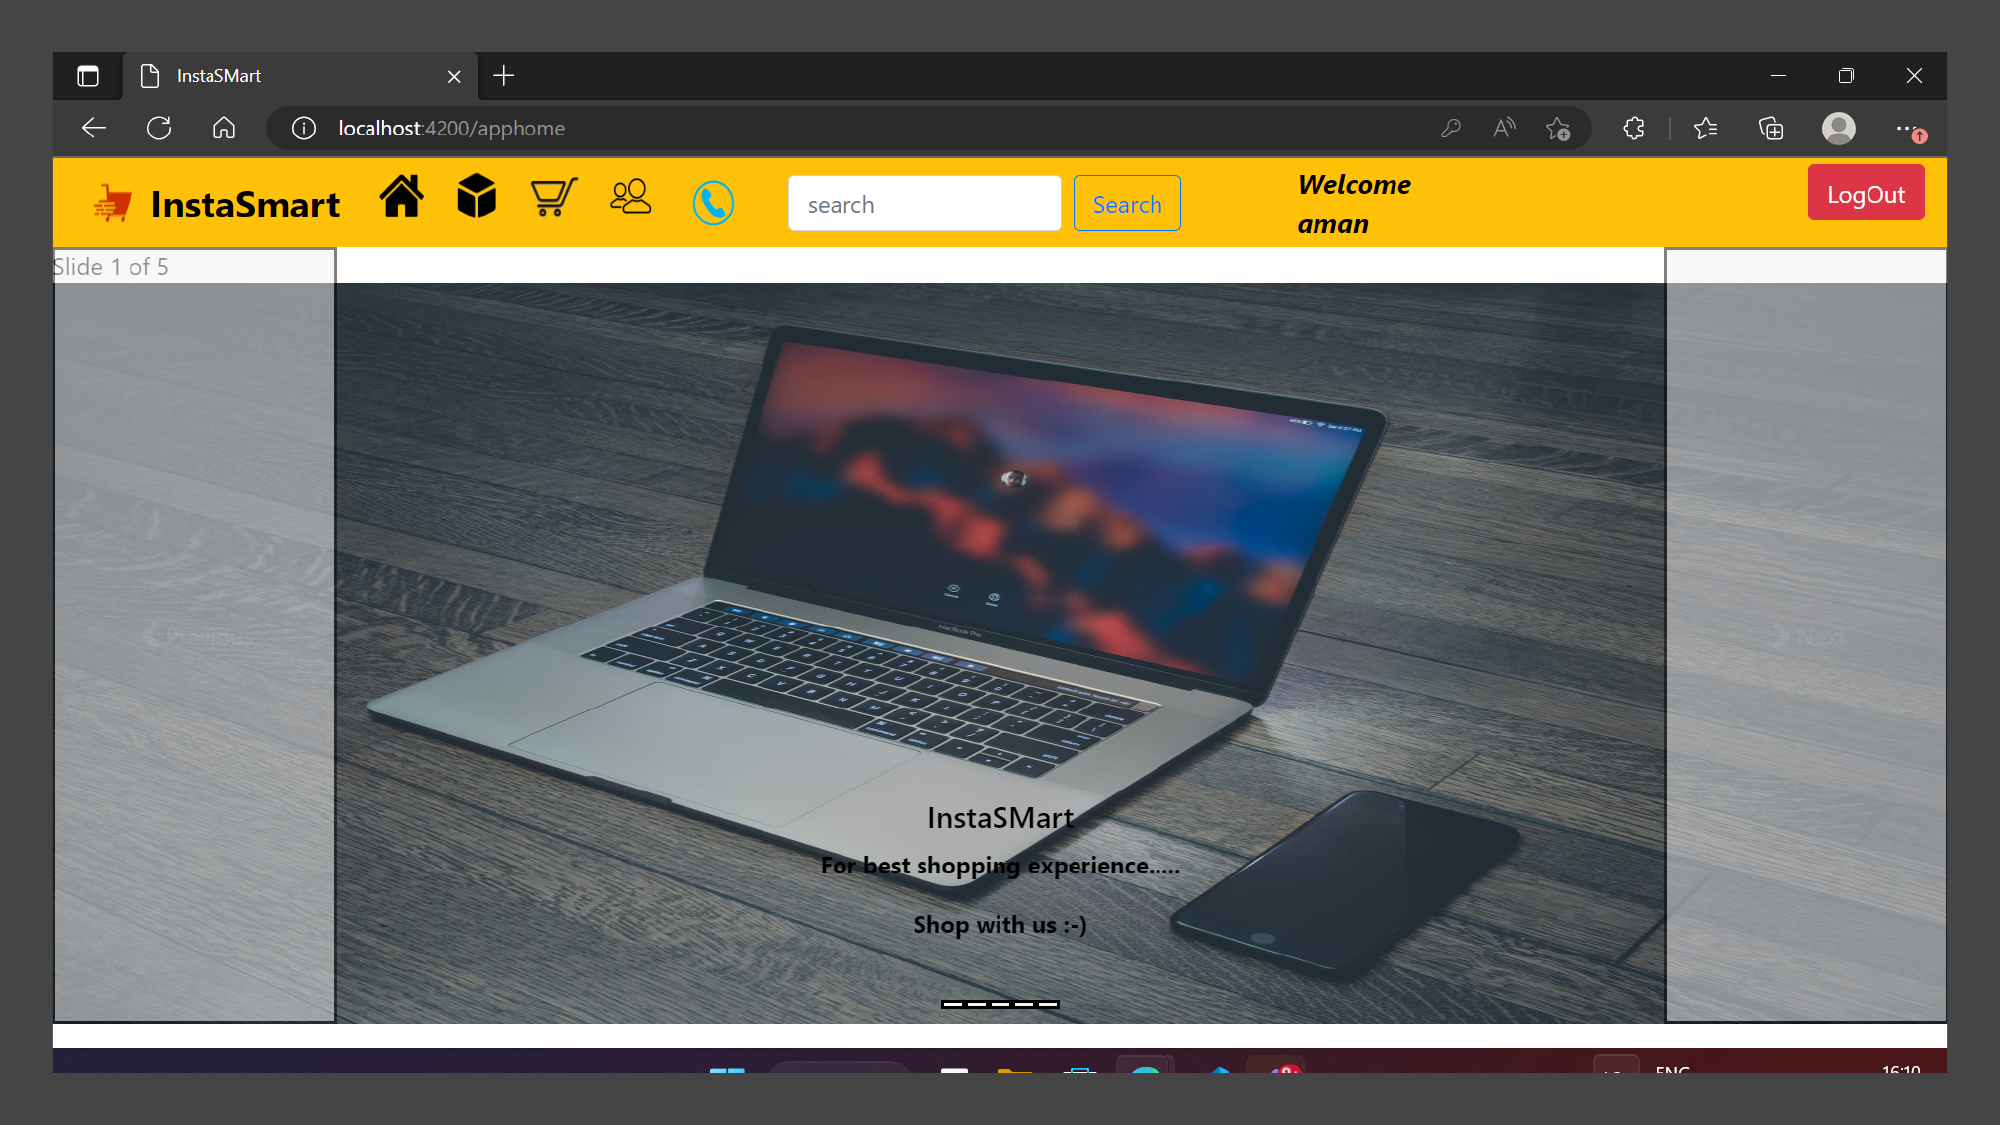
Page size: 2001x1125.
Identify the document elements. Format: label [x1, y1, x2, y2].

list [52, 52, 1948, 1073]
